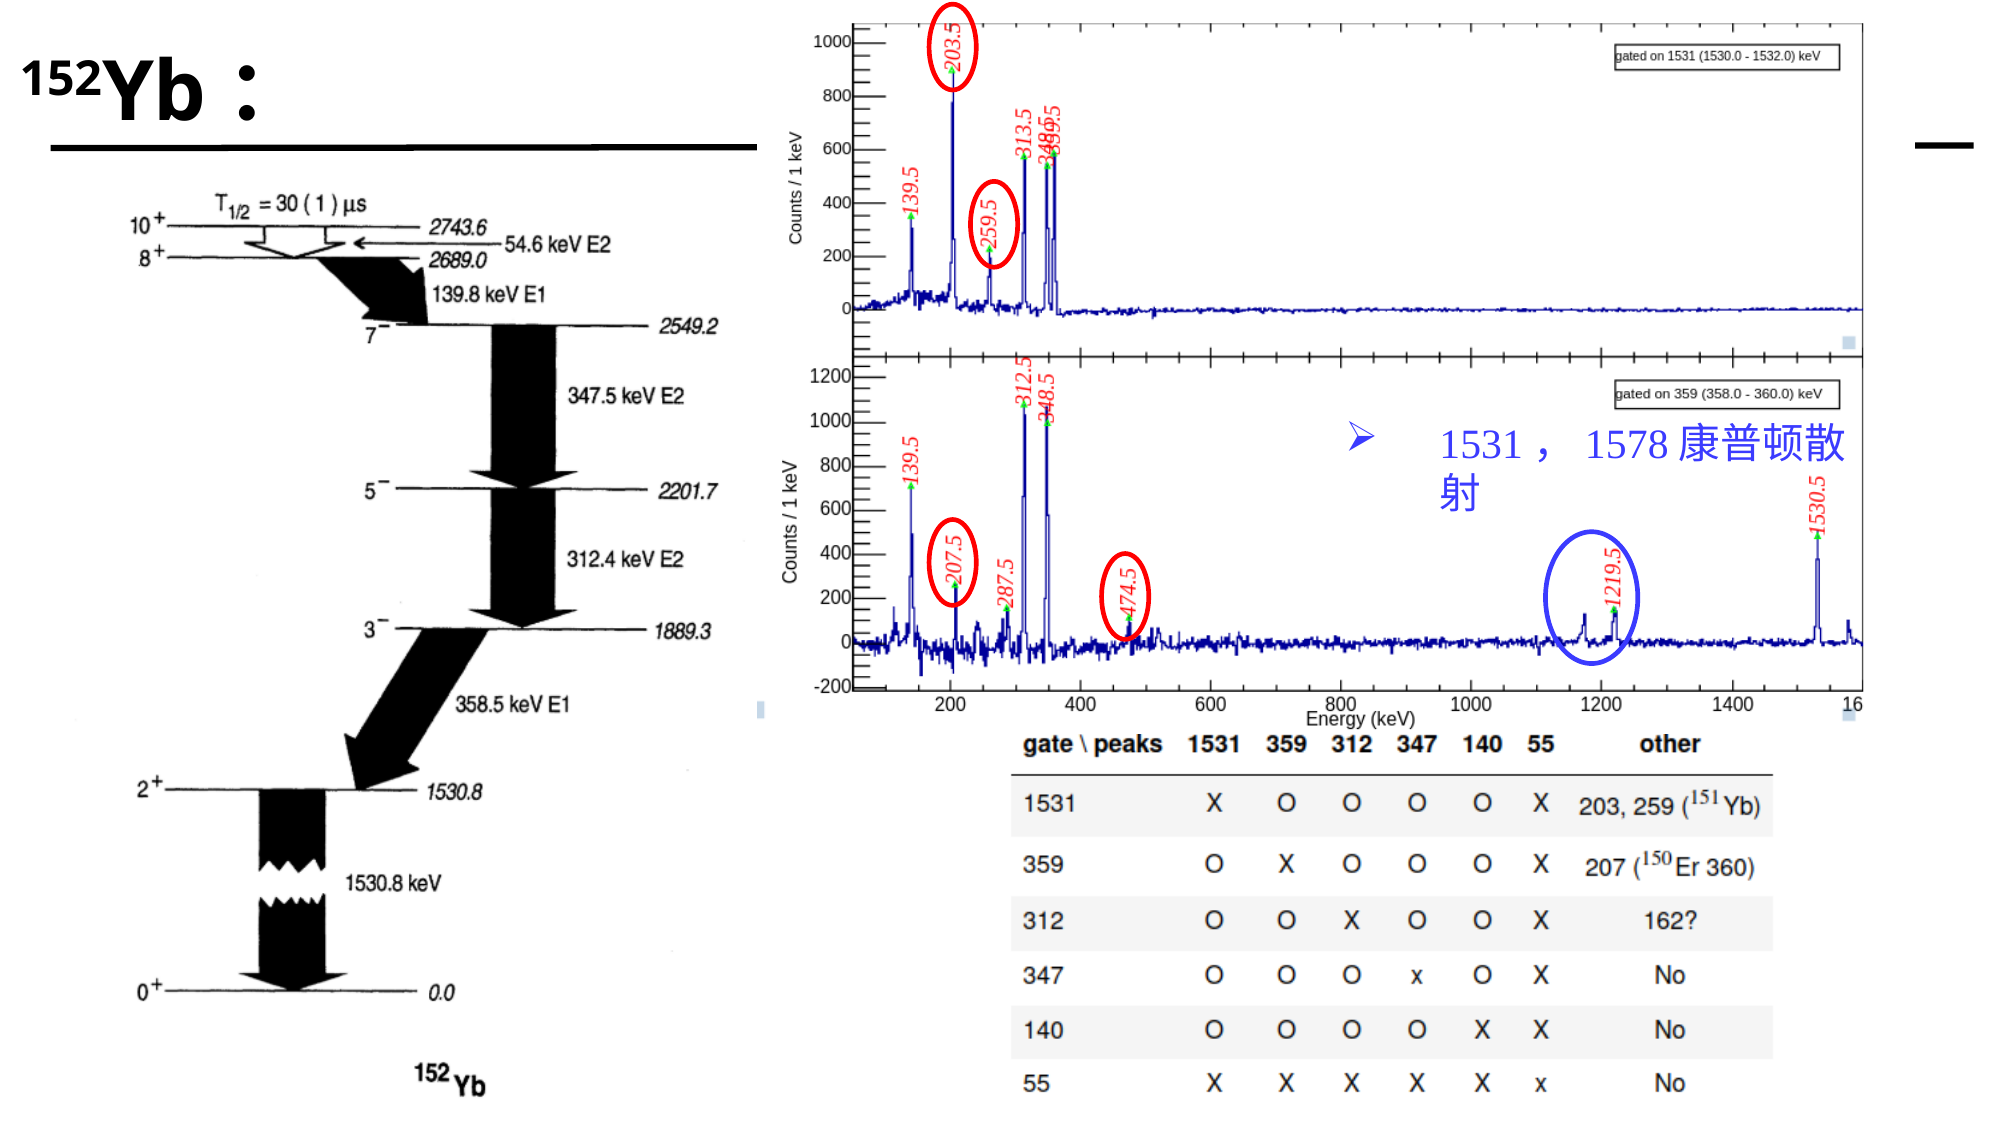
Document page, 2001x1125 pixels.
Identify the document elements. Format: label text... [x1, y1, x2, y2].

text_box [50, 145, 757, 149]
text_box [1915, 145, 1974, 149]
text_box 152Yb： [4, 0, 2000, 146]
picture [31, 4, 1915, 1125]
